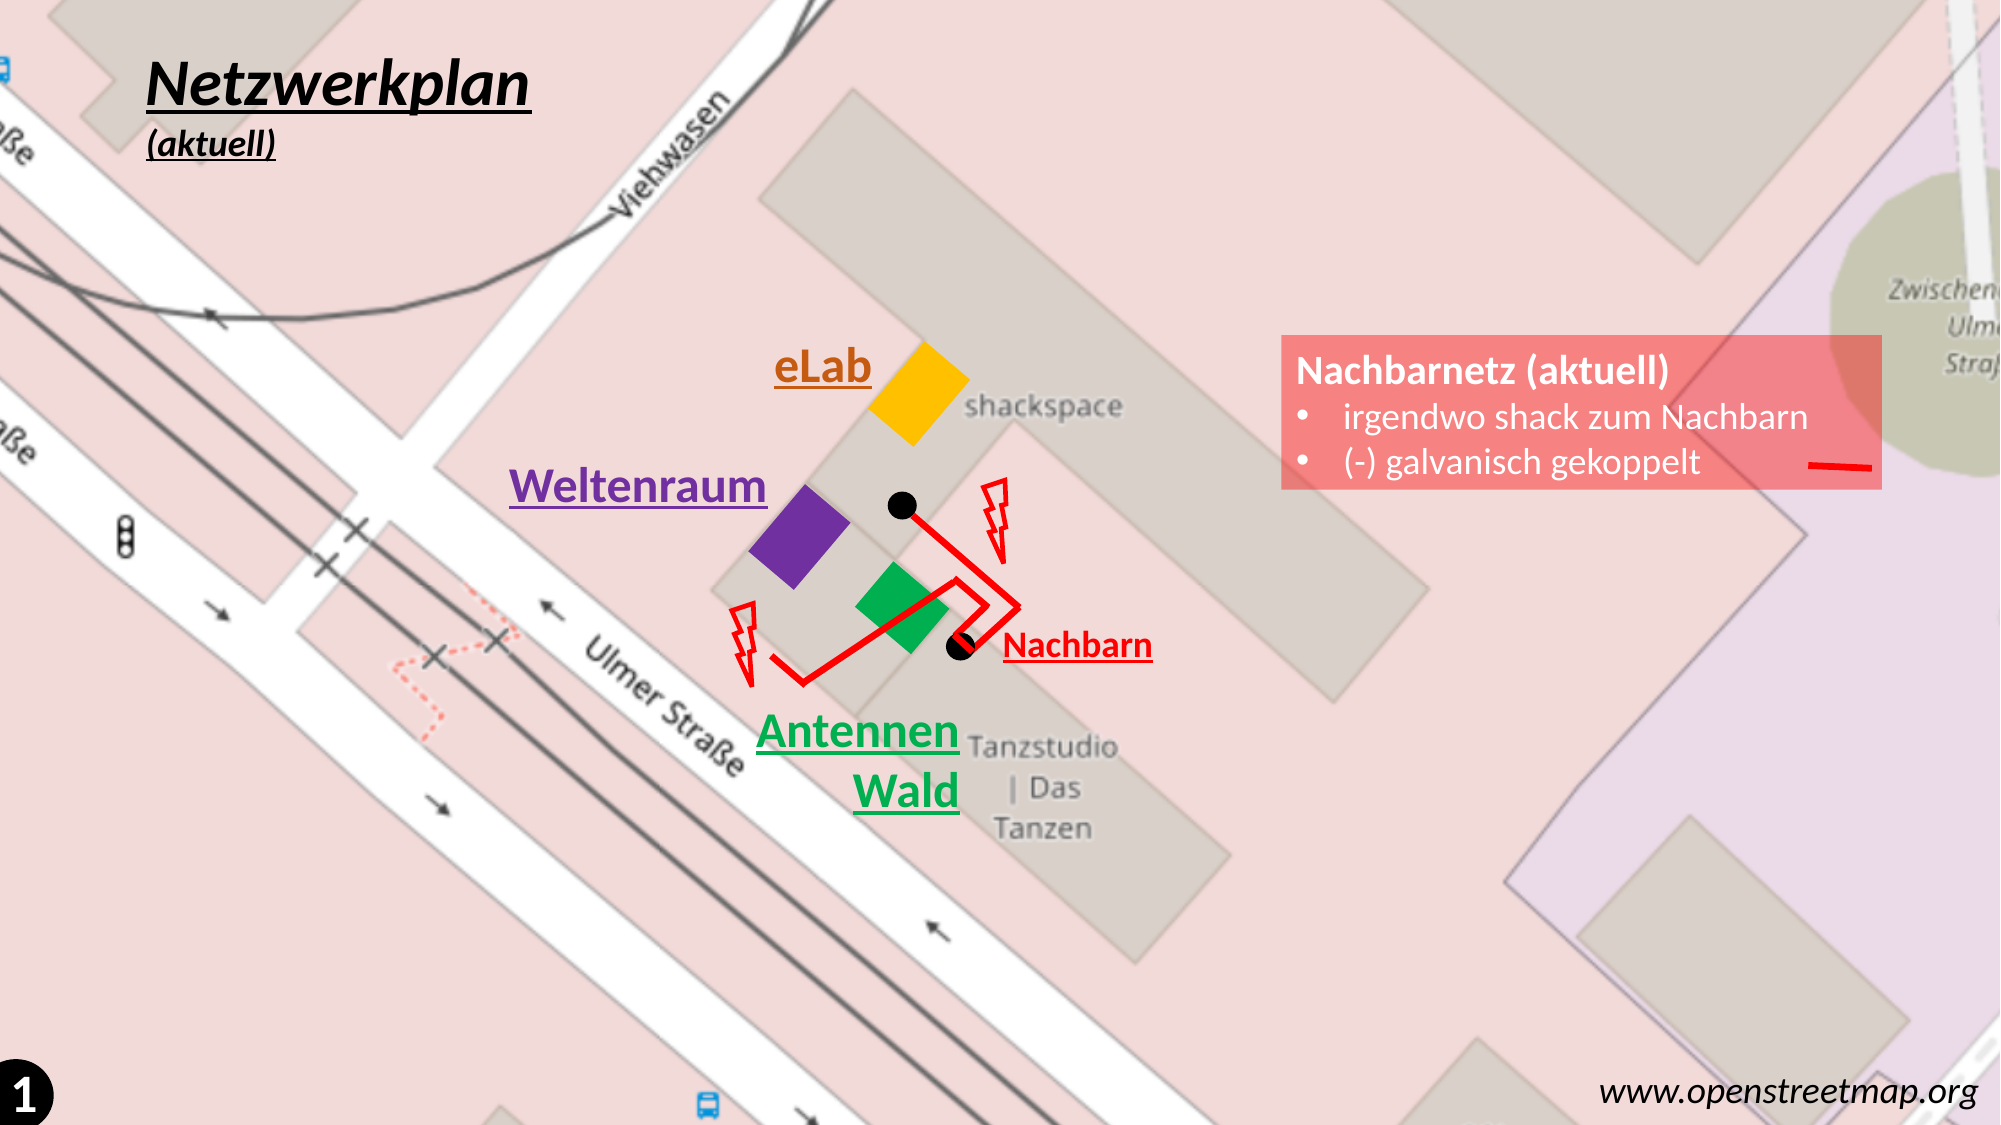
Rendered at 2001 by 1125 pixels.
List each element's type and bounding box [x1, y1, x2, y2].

text_box [800, 582, 954, 685]
text_box [954, 634, 973, 652]
text_box [973, 608, 1020, 651]
text_box [1808, 465, 1872, 469]
text_box [912, 515, 1020, 608]
text_box [954, 608, 987, 636]
text_box [953, 578, 989, 608]
text_box [771, 655, 806, 686]
picture [0, 0, 2000, 1125]
